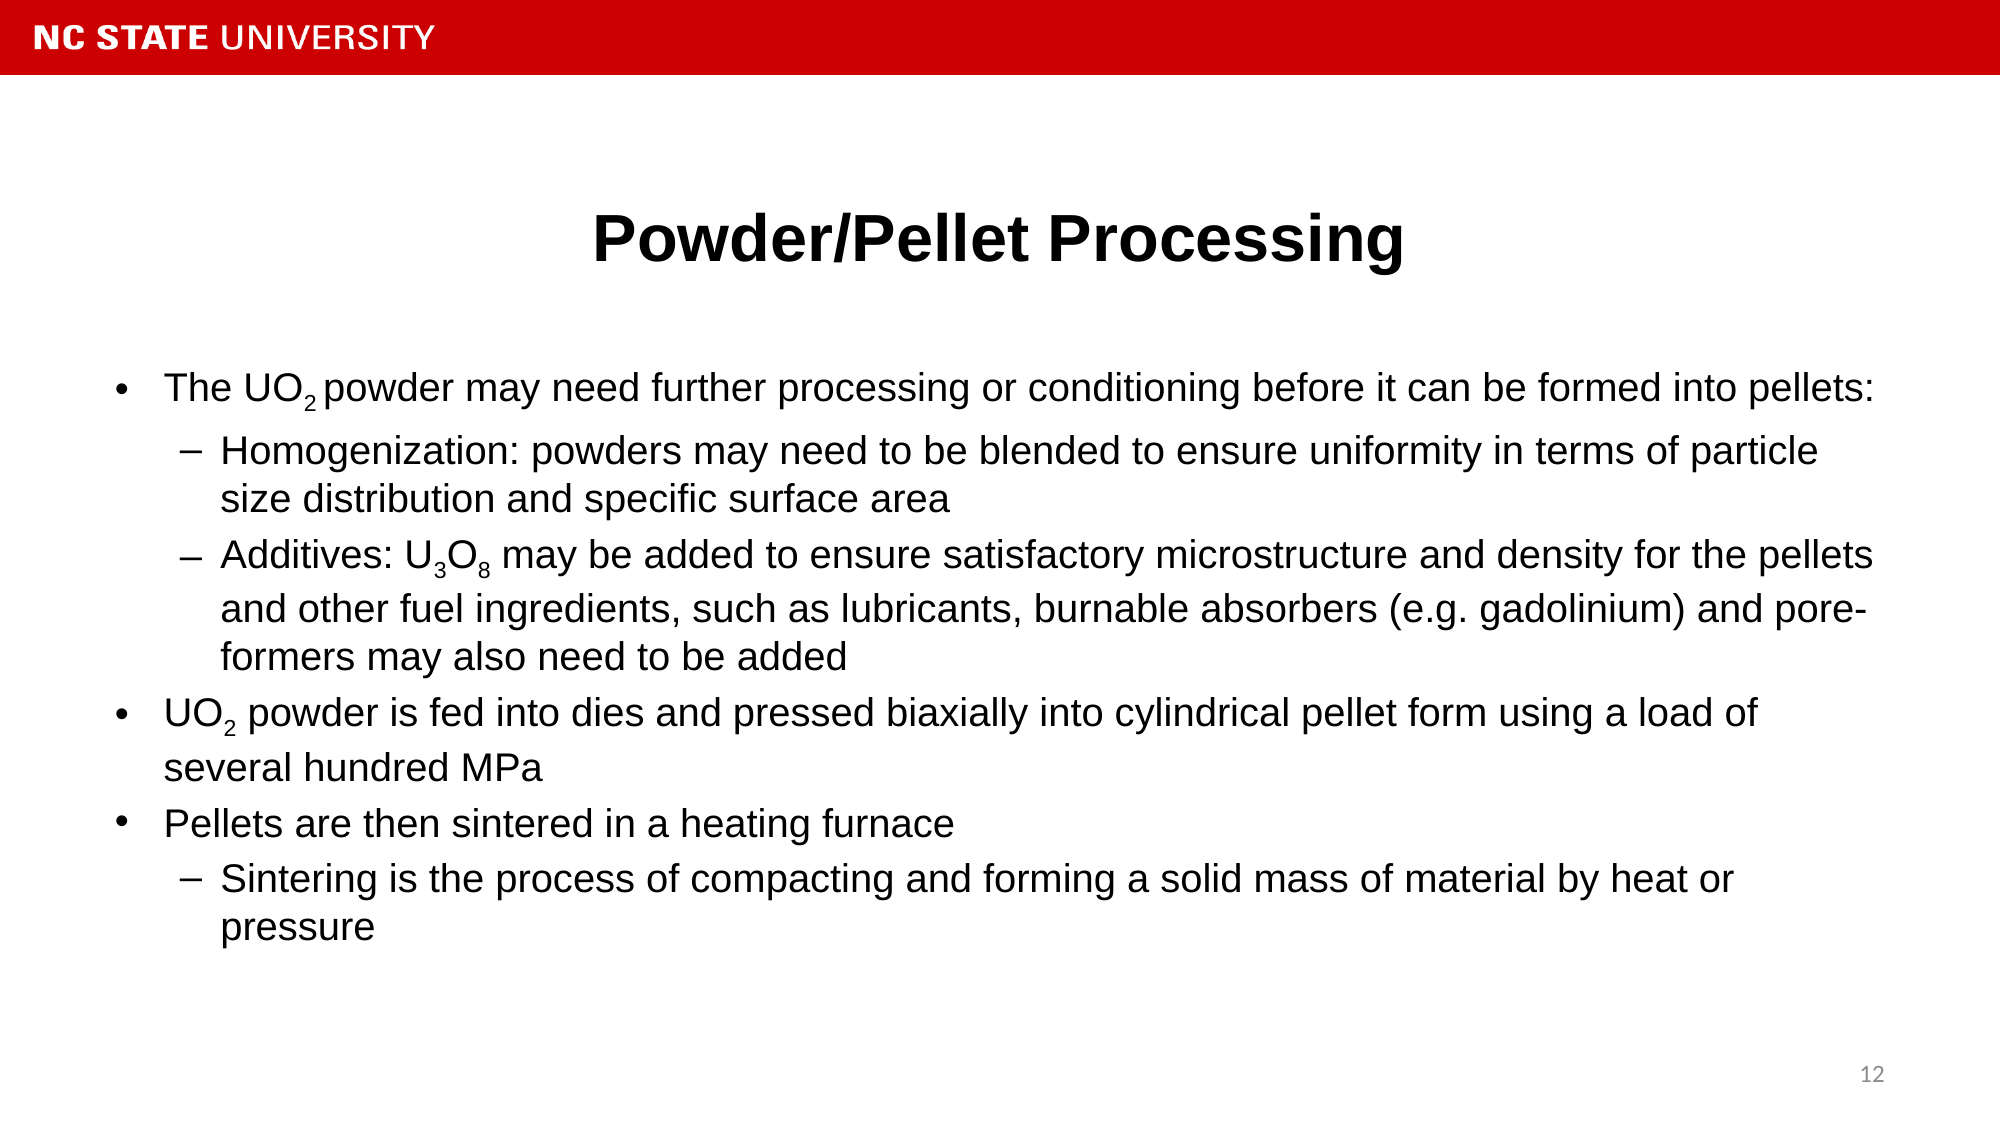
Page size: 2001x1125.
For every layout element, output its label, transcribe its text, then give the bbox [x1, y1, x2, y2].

slide_number 12 [1433, 1042, 1900, 1103]
list The UO2 powder may need further processing or conditioning before it can be formed into pellets: Homogenization: powders may need to be blended to ensure uniformity in terms of particle size distribution and specific surface area Additives: U3O8 may be added to ensure satisfactory microstructure and density for the pellets and other fuel ingredients, such as lubricants, burnable absorbers (e.g. gadolinium) and pore-formers may also need to be added UO2 powder is fed into dies and pressed biaxially into cylindrical pellet form using a load of several hundred MPa Pellets are then sintered in a heating furnace Sintering is the process of compacting and forming a solid mass of material by heat or pressure [99, 354, 1900, 1005]
title Powder/Pellet Processing [99, 147, 1900, 323]
picture [0, 0, 2000, 75]
